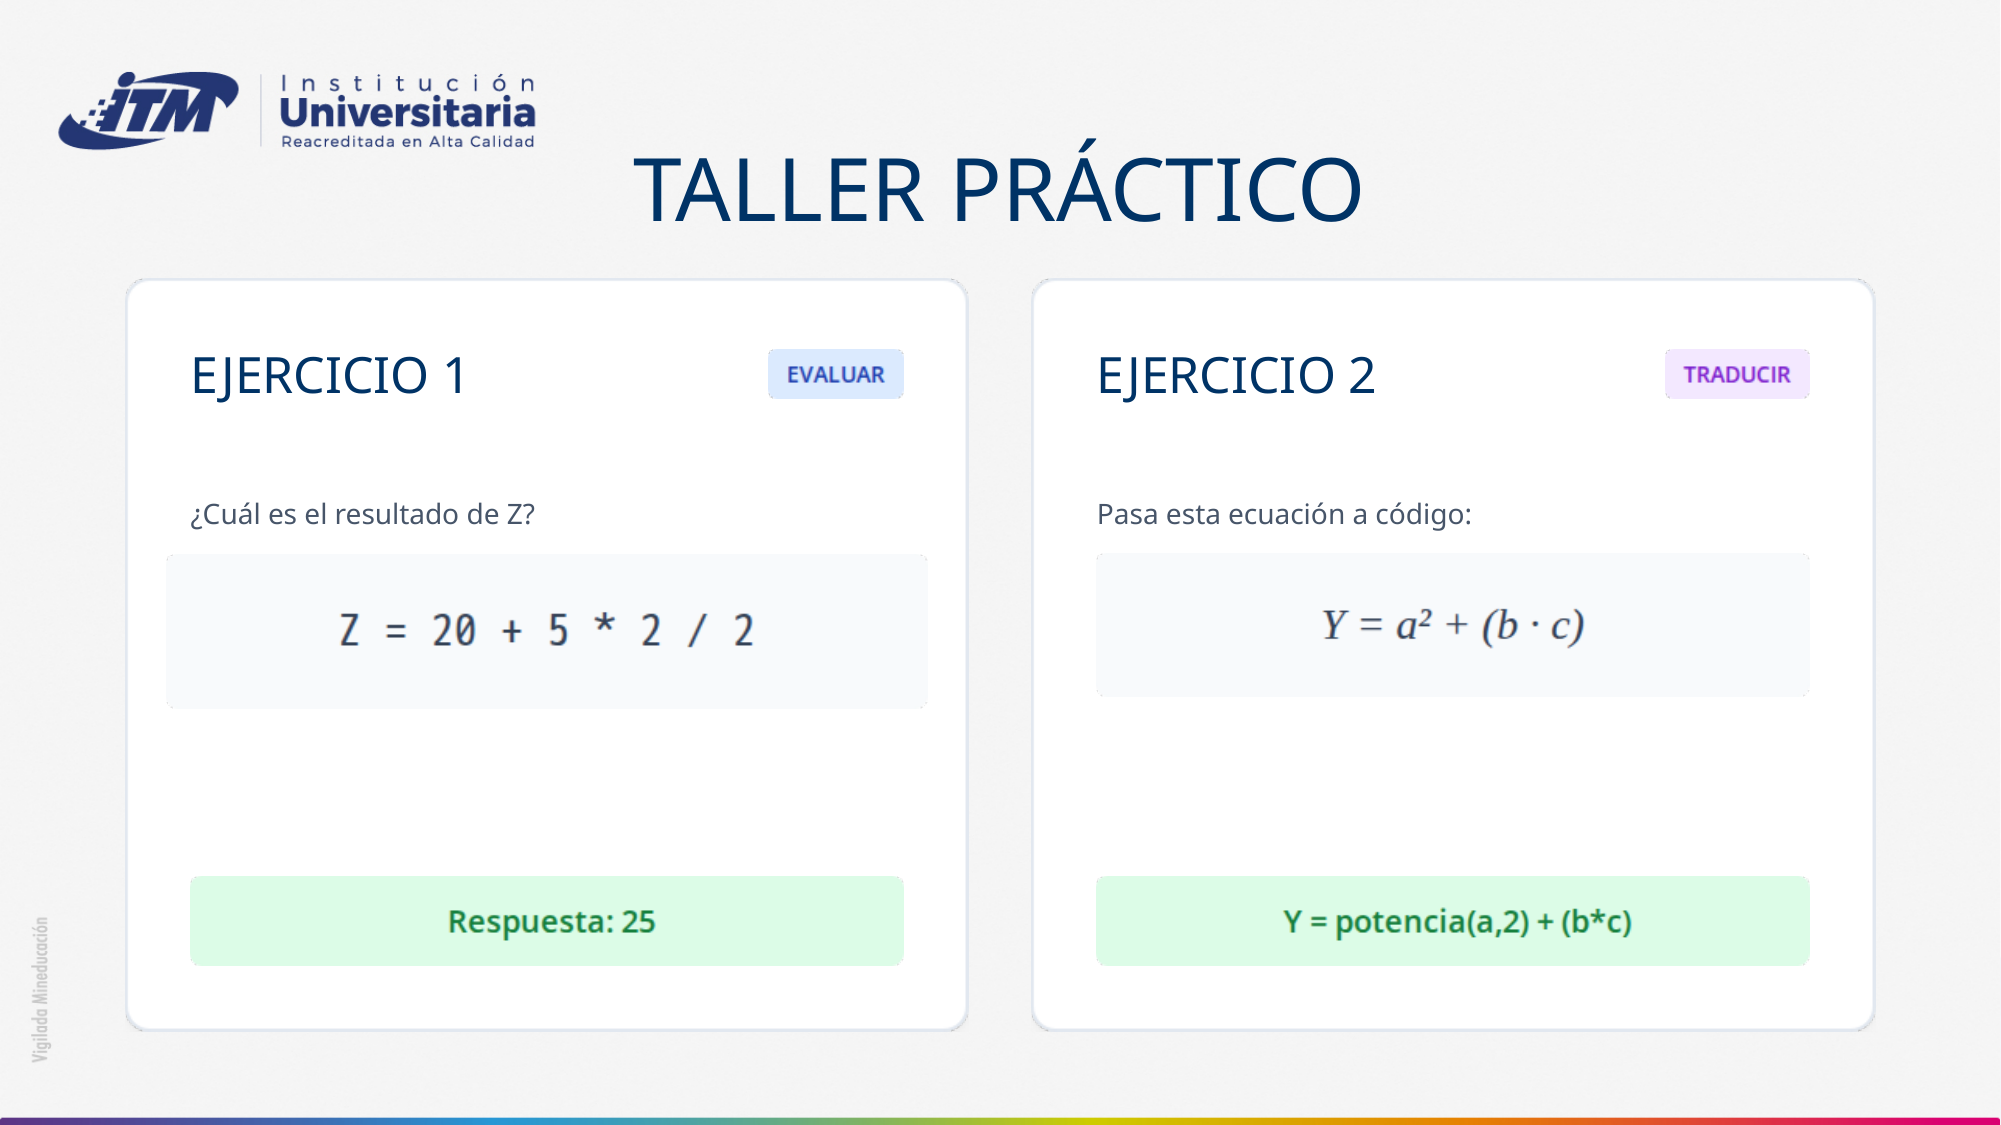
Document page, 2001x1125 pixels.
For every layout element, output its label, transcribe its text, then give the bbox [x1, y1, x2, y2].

picture [0, 0, 2001, 1125]
text_box TALLER PRÁCTICO [81, 134, 1919, 240]
